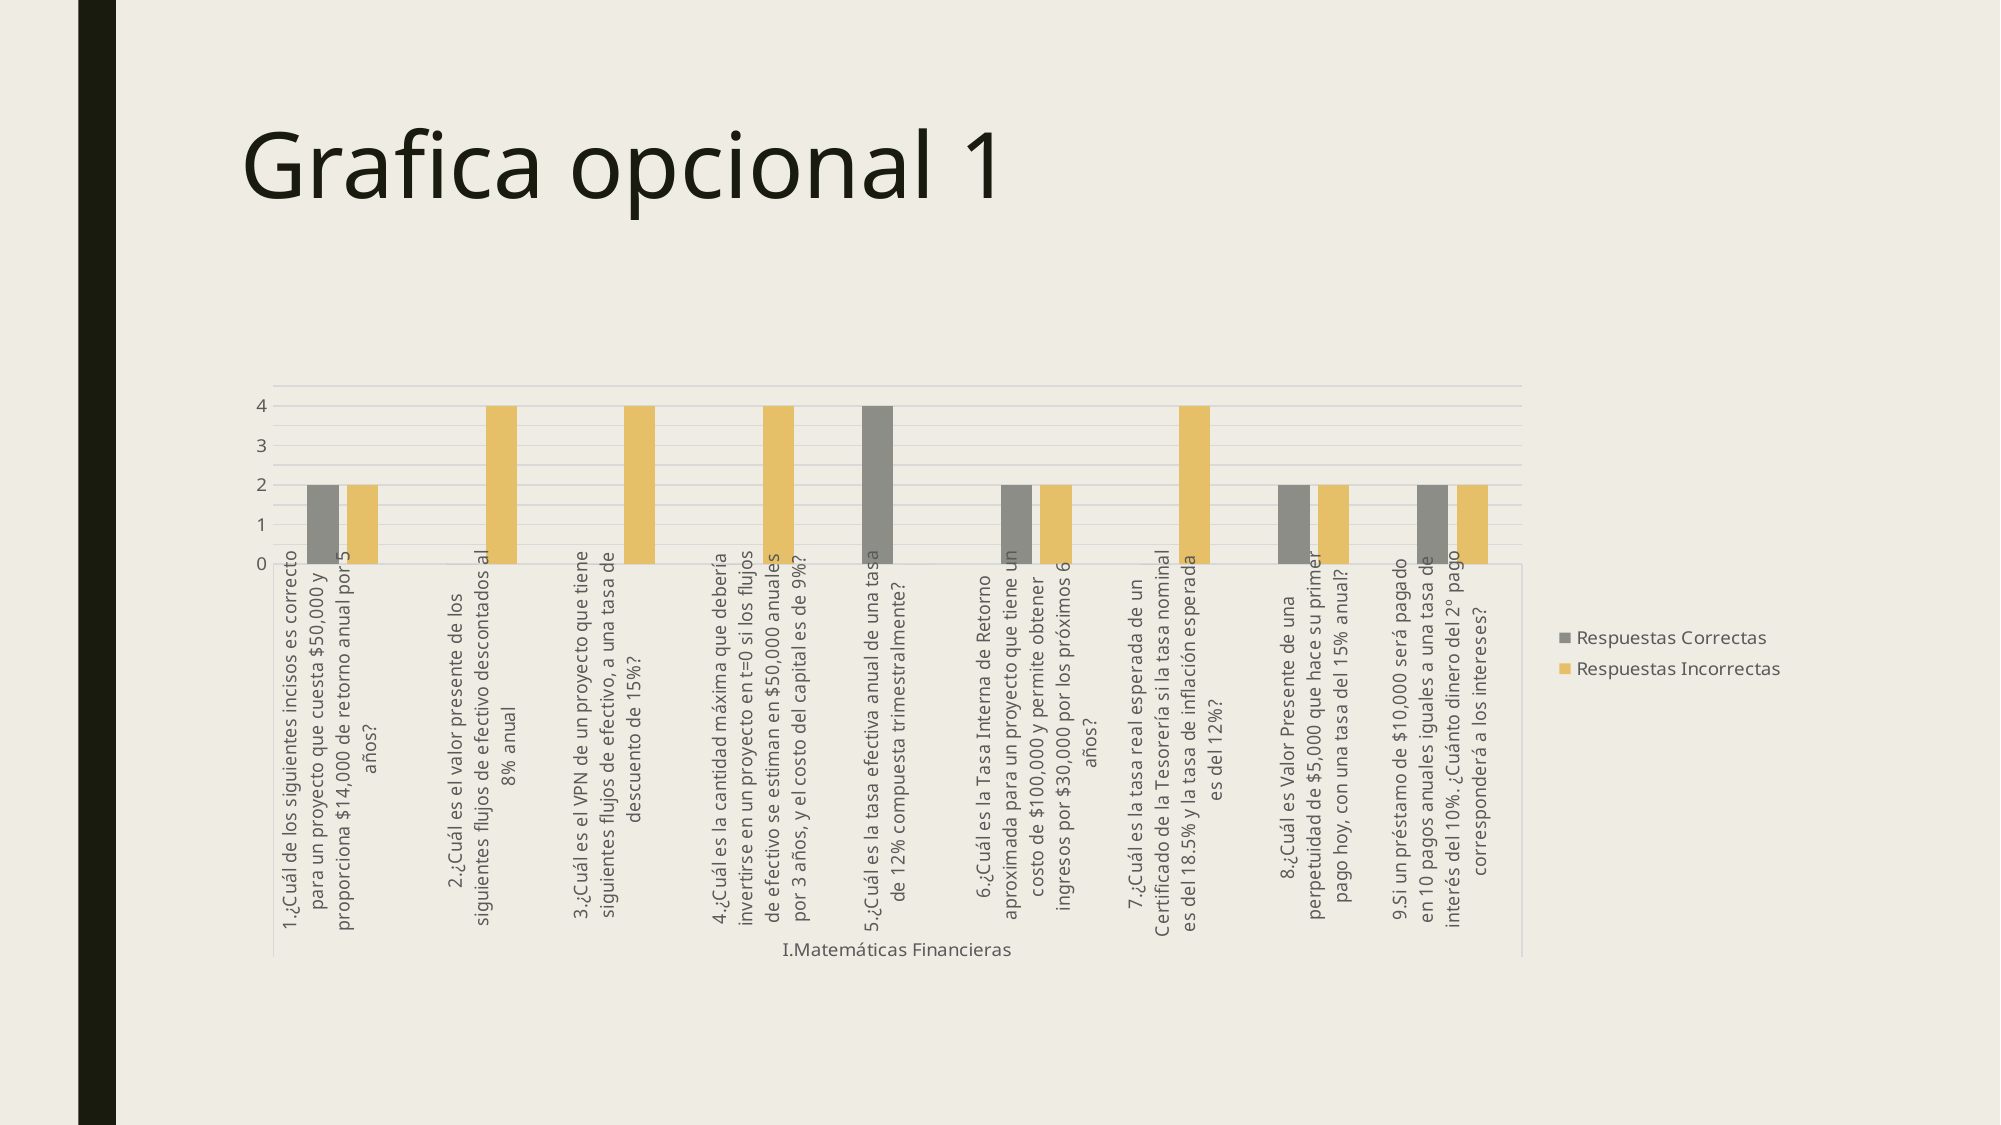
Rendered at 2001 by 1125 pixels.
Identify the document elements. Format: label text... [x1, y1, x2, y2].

chart [224, 374, 1800, 963]
title Grafica opcional 1 [225, 112, 1800, 357]
